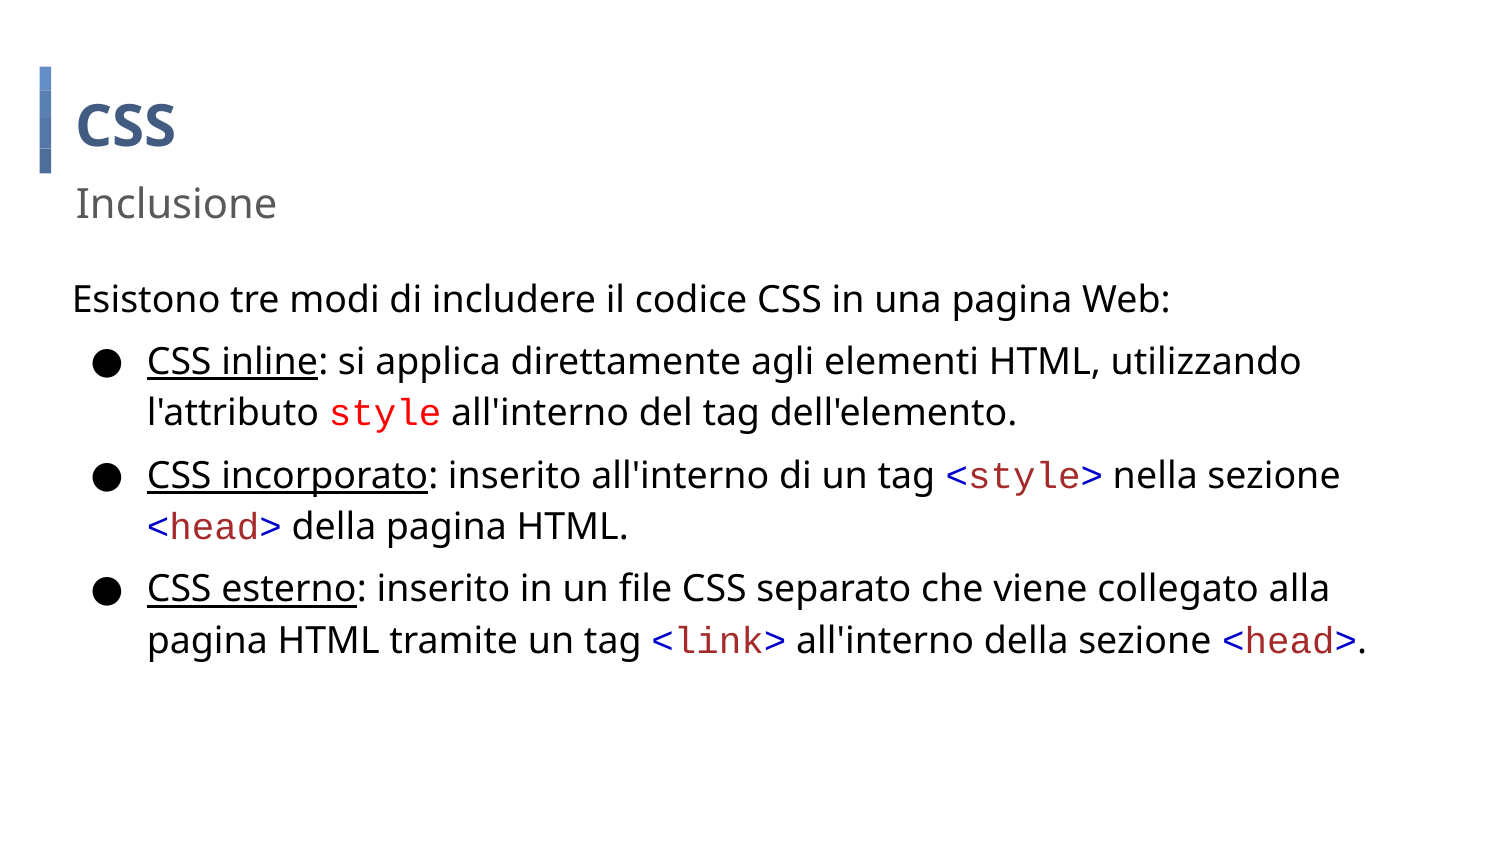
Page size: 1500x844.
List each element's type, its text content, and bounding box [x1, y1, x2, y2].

text_box Esistono tre modi di includere il codice CSS in una pagina Web: CSS inline: si applica direttamente agli elementi HTML, utilizzando l'attributo style all'interno del tag dell'elemento. CSS incorporato: inserito all'interno di un tag <style> nella sezione <head> della pagina HTML. CSS esterno: inserito in un file CSS separato che viene collegato alla pagina HTML tramite un tag <link> all'interno della sezione <head>. [56, 252, 1453, 677]
title CSS [60, 72, 1449, 154]
subtitle Inclusione [60, 154, 1449, 228]
